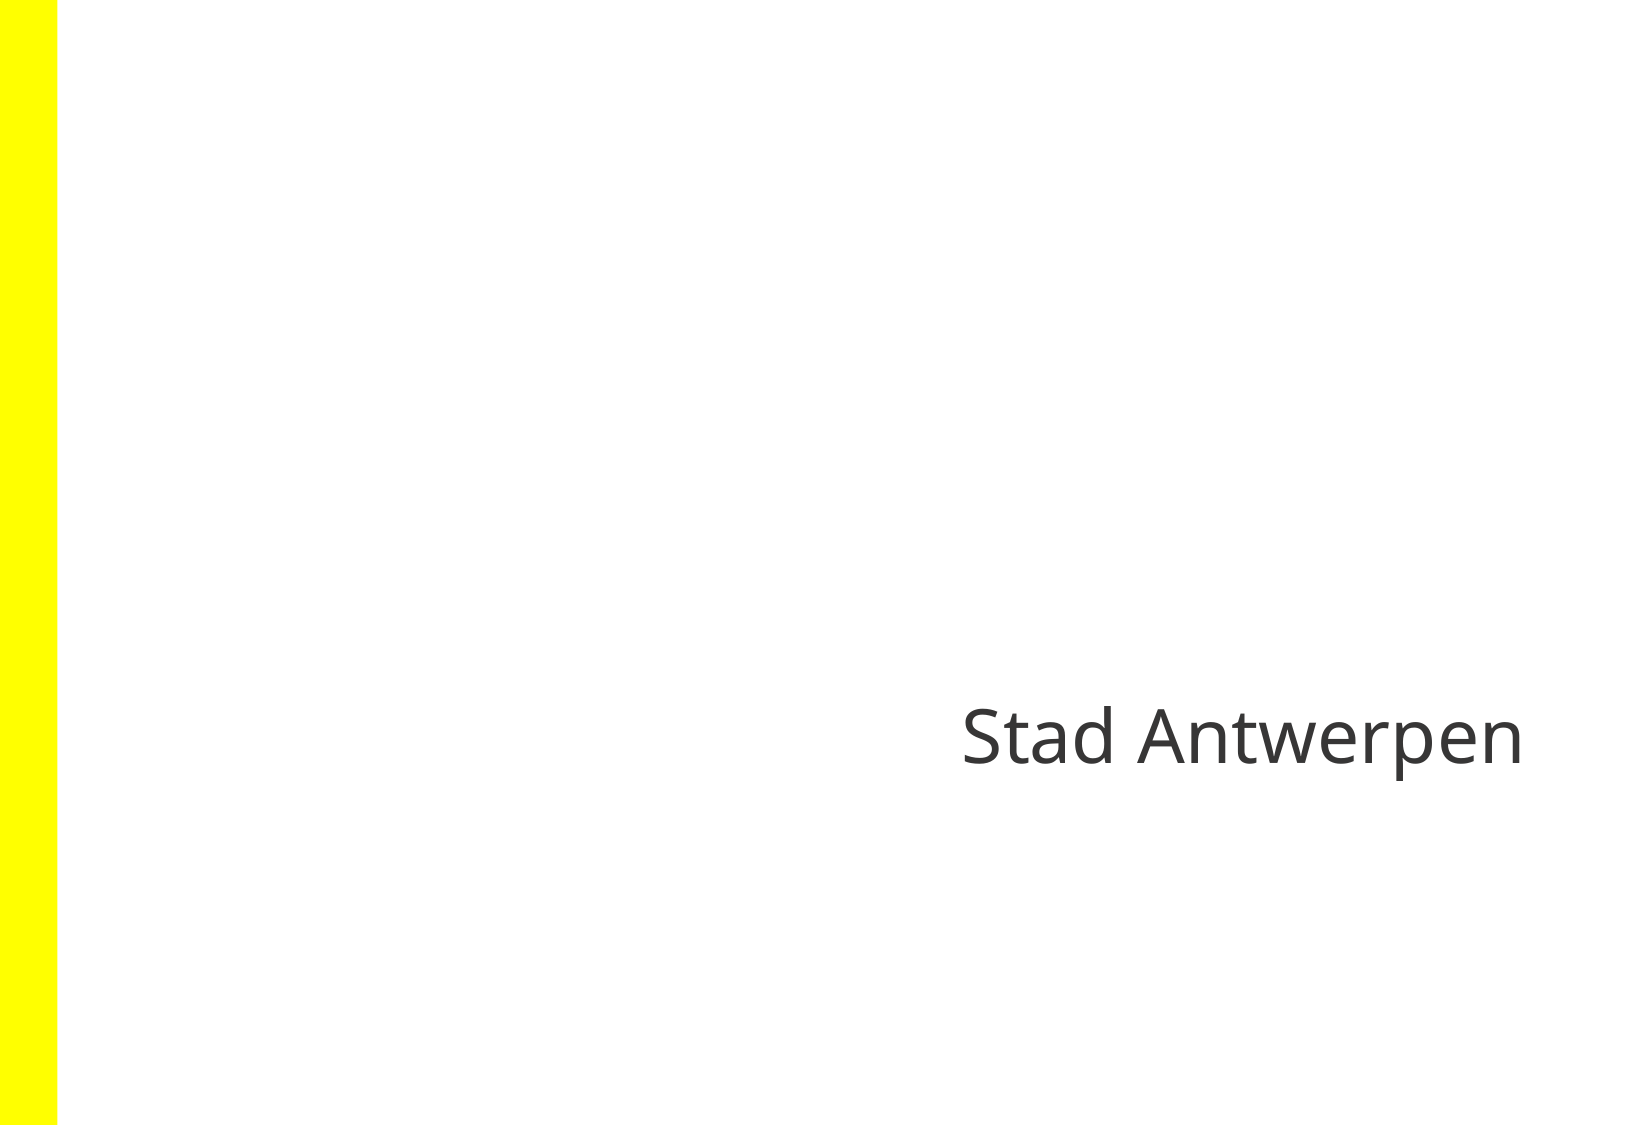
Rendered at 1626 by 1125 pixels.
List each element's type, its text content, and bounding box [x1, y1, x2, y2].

title Stad Antwerpen [159, 328, 1542, 787]
